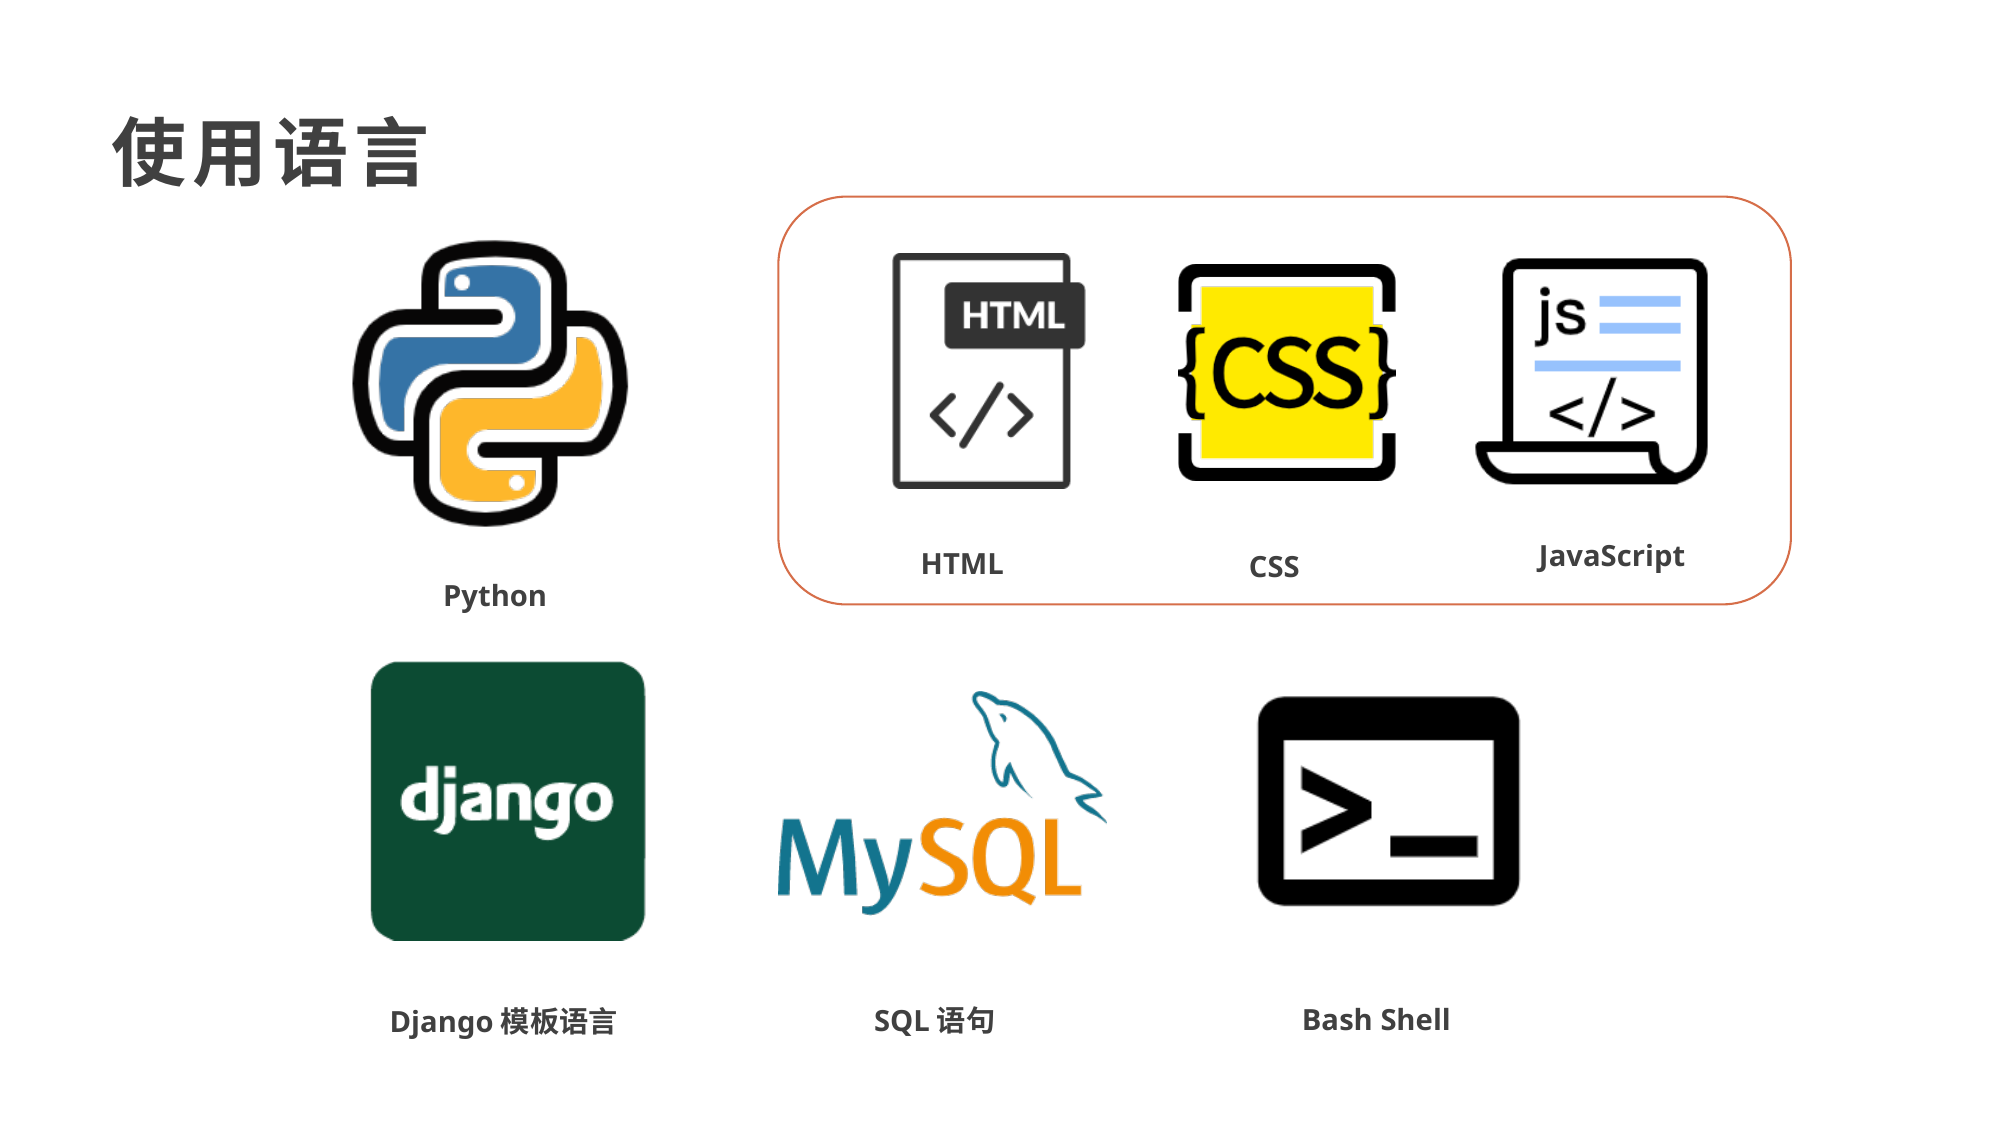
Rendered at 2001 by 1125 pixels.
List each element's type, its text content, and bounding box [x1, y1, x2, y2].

picture [778, 691, 1107, 929]
text_box SQL语句 [859, 994, 1064, 1045]
picture [367, 661, 647, 941]
text_box Python [428, 569, 623, 620]
text_box Bash Shell [1287, 993, 1492, 1044]
text_box CSS [1234, 540, 1399, 591]
text_box HTML [905, 538, 1141, 588]
text_box Django模板语言 [374, 995, 647, 1046]
text_box 使用语言 [99, 99, 1901, 203]
picture [1232, 645, 1546, 958]
text_box JavaScript [1524, 529, 1722, 580]
text_box [777, 195, 1792, 606]
picture [334, 228, 647, 541]
picture [1454, 237, 1724, 506]
picture [1178, 264, 1396, 481]
picture [871, 253, 1107, 489]
